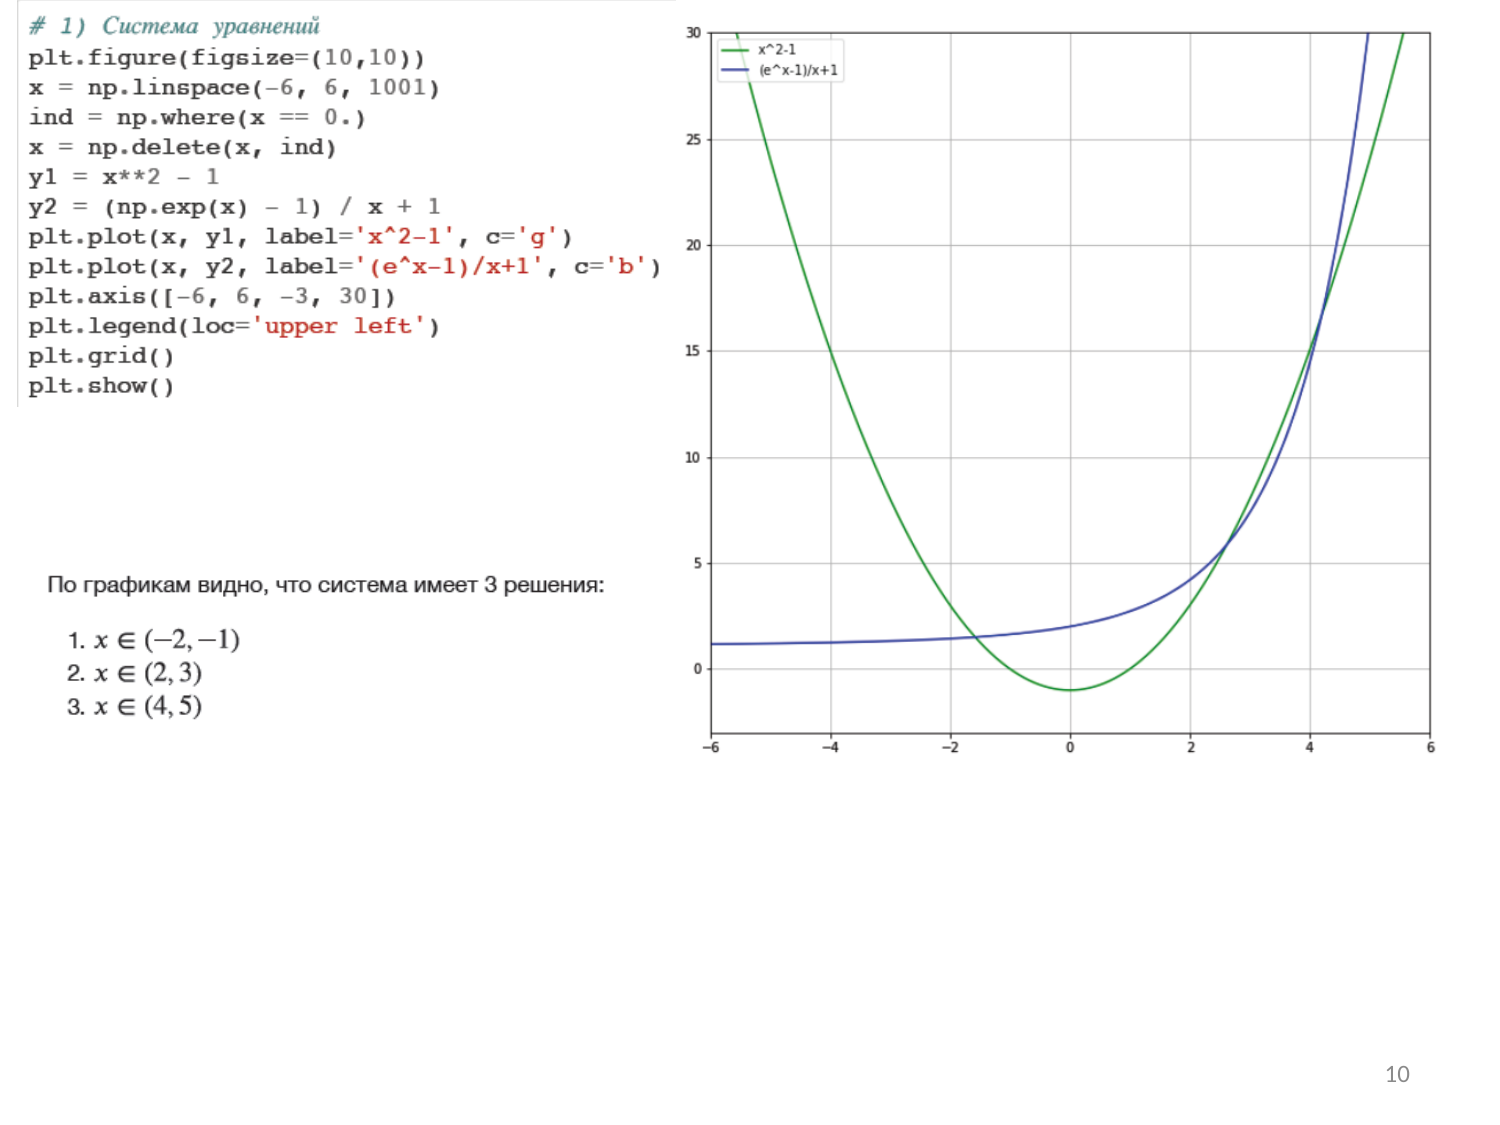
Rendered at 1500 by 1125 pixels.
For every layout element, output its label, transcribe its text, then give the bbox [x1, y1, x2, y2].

picture [17, 0, 1441, 759]
slide_number 10 [1074, 1042, 1425, 1103]
picture [36, 557, 617, 741]
